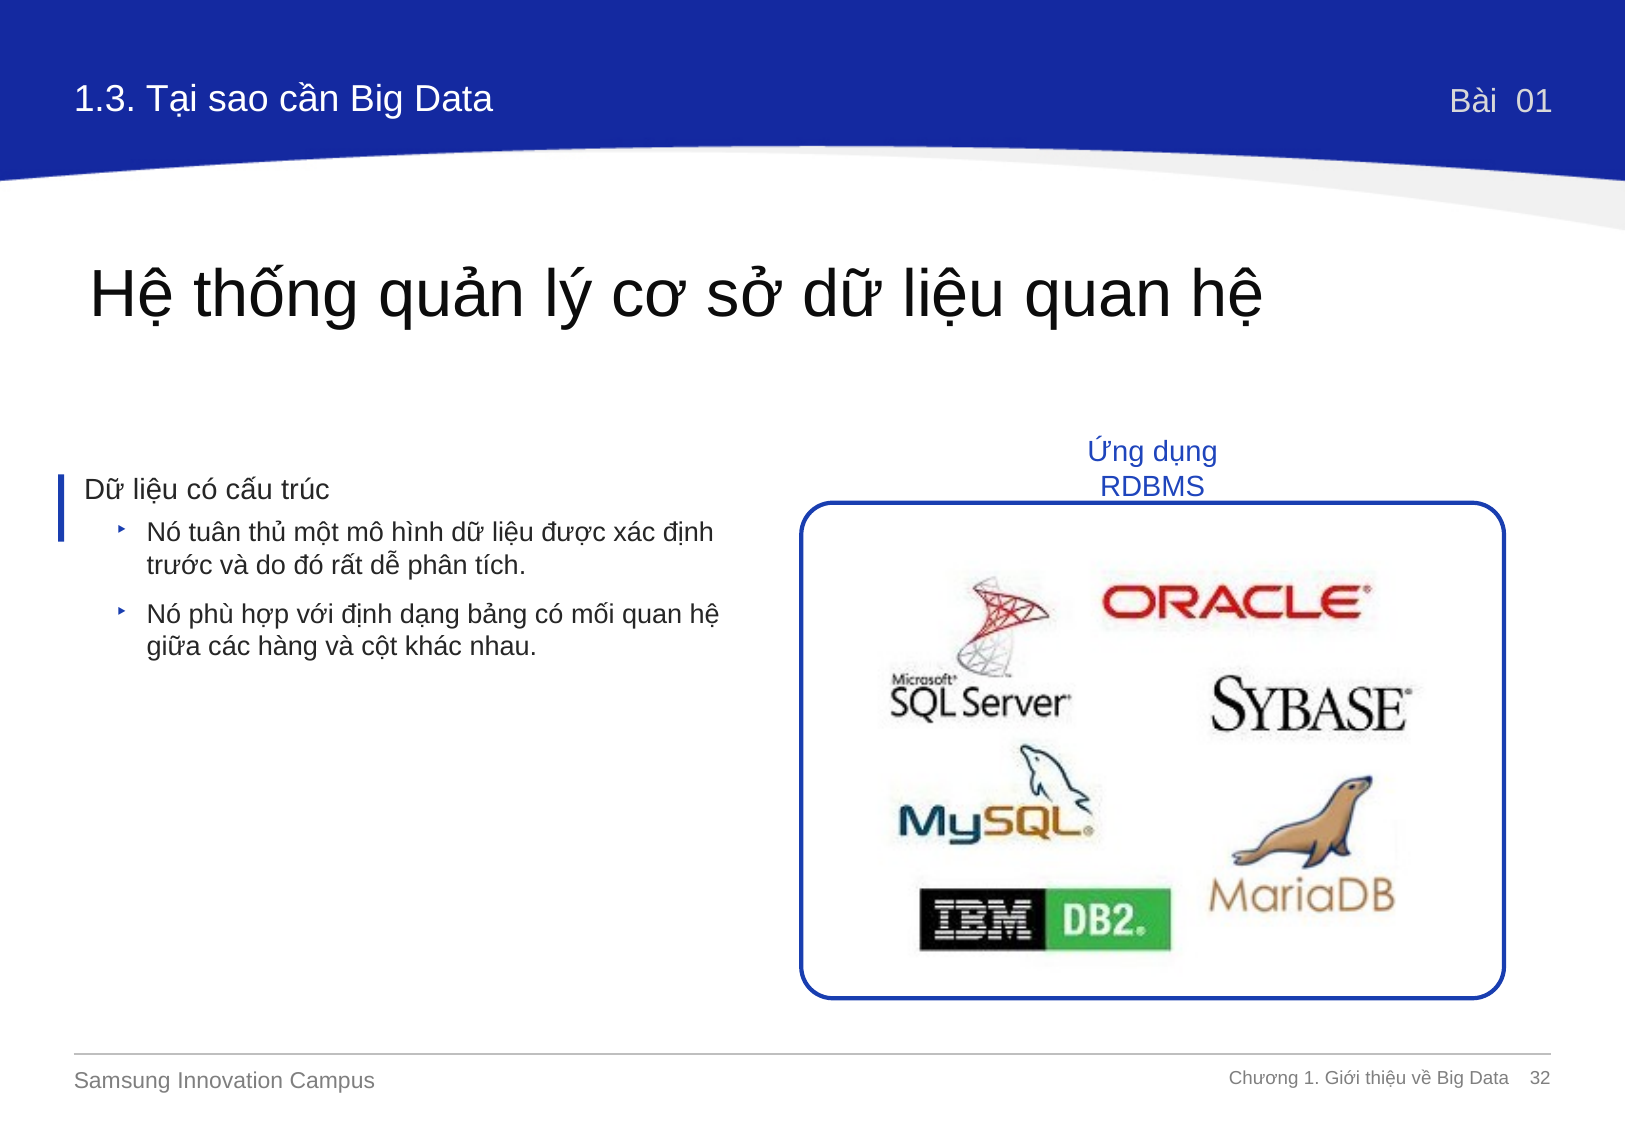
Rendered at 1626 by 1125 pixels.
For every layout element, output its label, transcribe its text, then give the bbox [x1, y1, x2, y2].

text_box Ứng dụng RDBMS [1022, 424, 1283, 510]
text_box [819, 502, 1505, 999]
text_box Hệ thống quản lý cơ sở dữ liệu quan hệ [89, 249, 1533, 330]
picture [0, 0, 1625, 1125]
text_box Bài 01 [1422, 78, 1554, 119]
text_box 1.3. Tại sao cần Big Data [73, 73, 980, 119]
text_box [57, 469, 965, 551]
text_box Nó tuân thủ một mô hình dữ liệu được xác định trước và do đó rất dễ phân tích. Nó phù hợp với định dạng bảng có mối quan hệ giữa các hàng và cột khác nhau. [116, 559, 764, 662]
